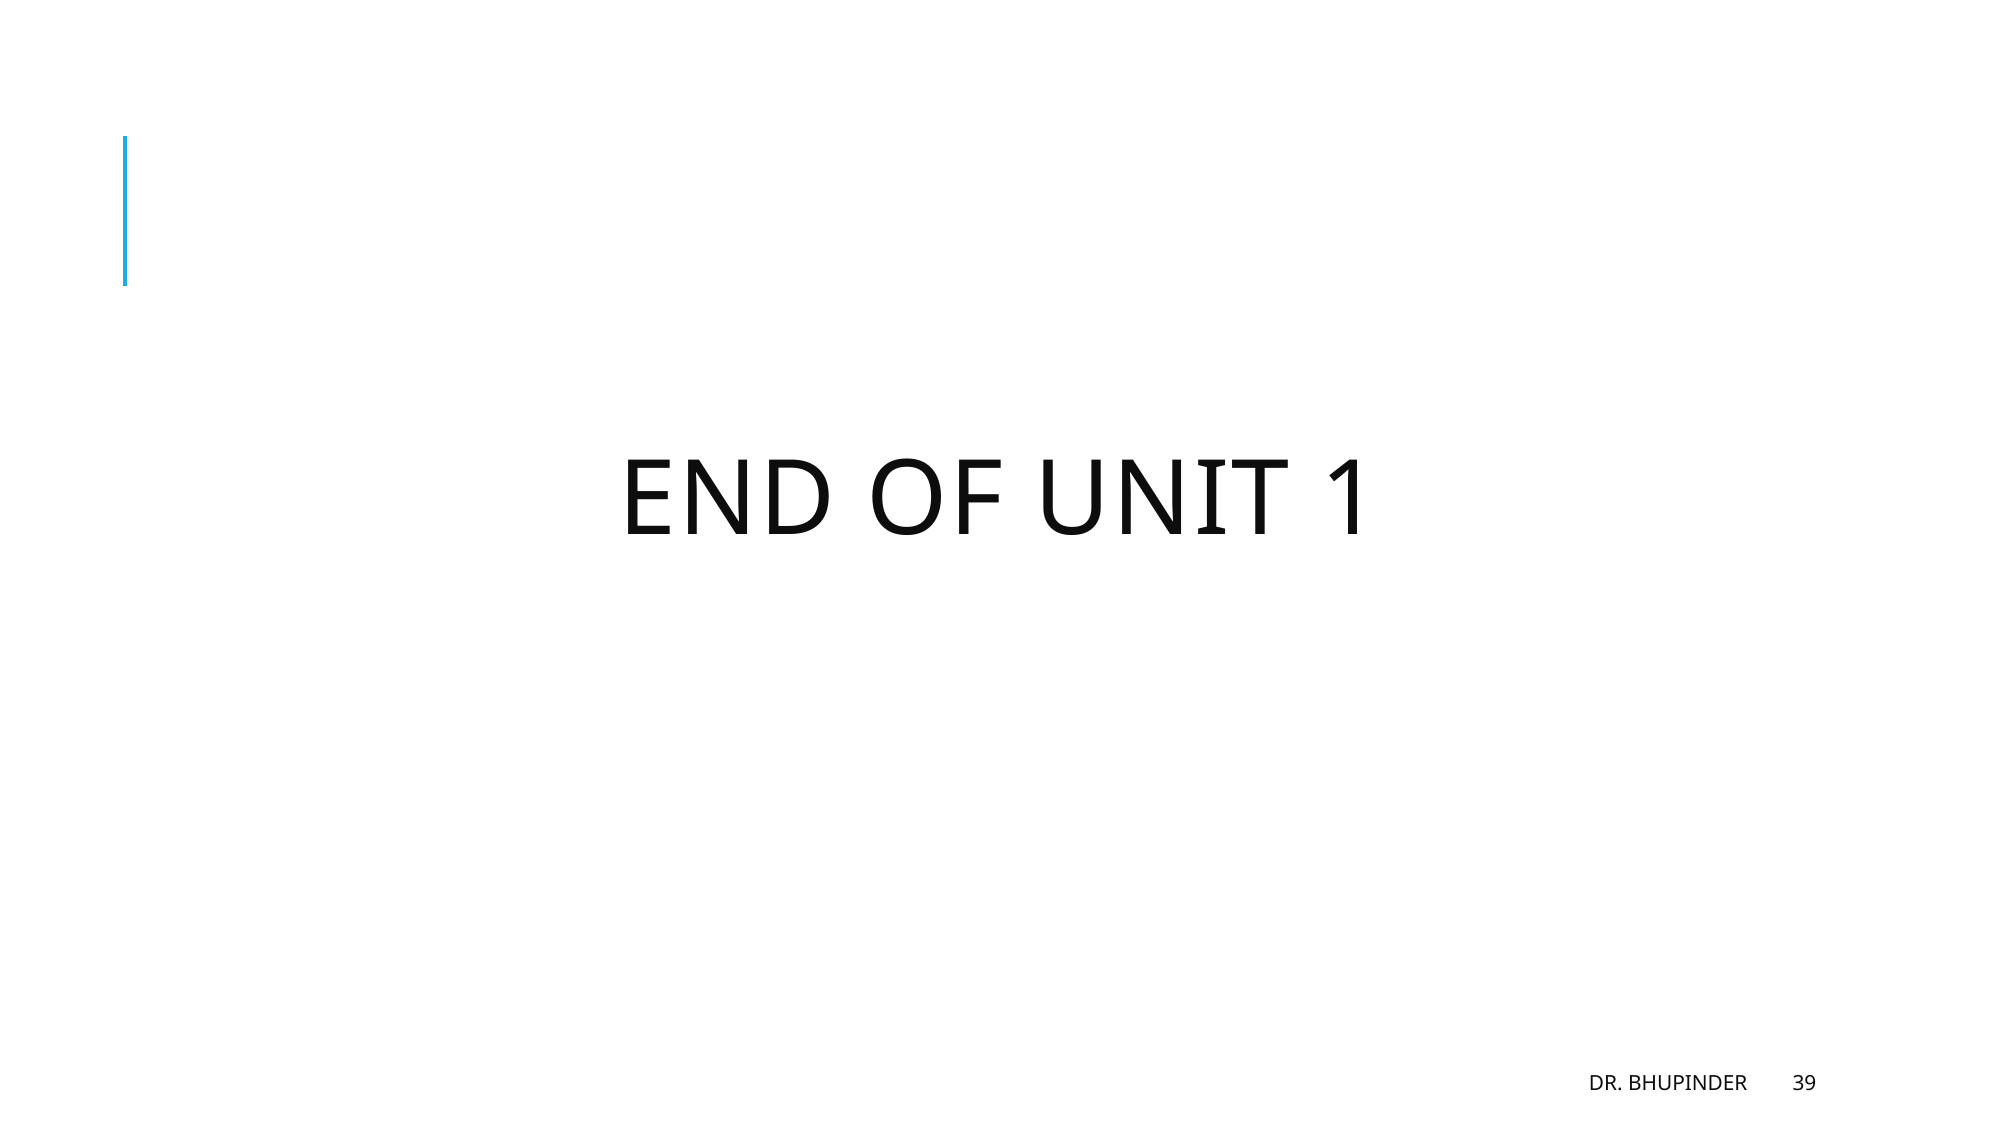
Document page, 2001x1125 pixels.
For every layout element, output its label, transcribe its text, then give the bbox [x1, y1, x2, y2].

title END OF UNIT 1 [202, 381, 1798, 628]
slide_number 39 [1777, 1061, 1938, 1107]
footer DR. BHUPINDER [794, 1061, 1763, 1107]
